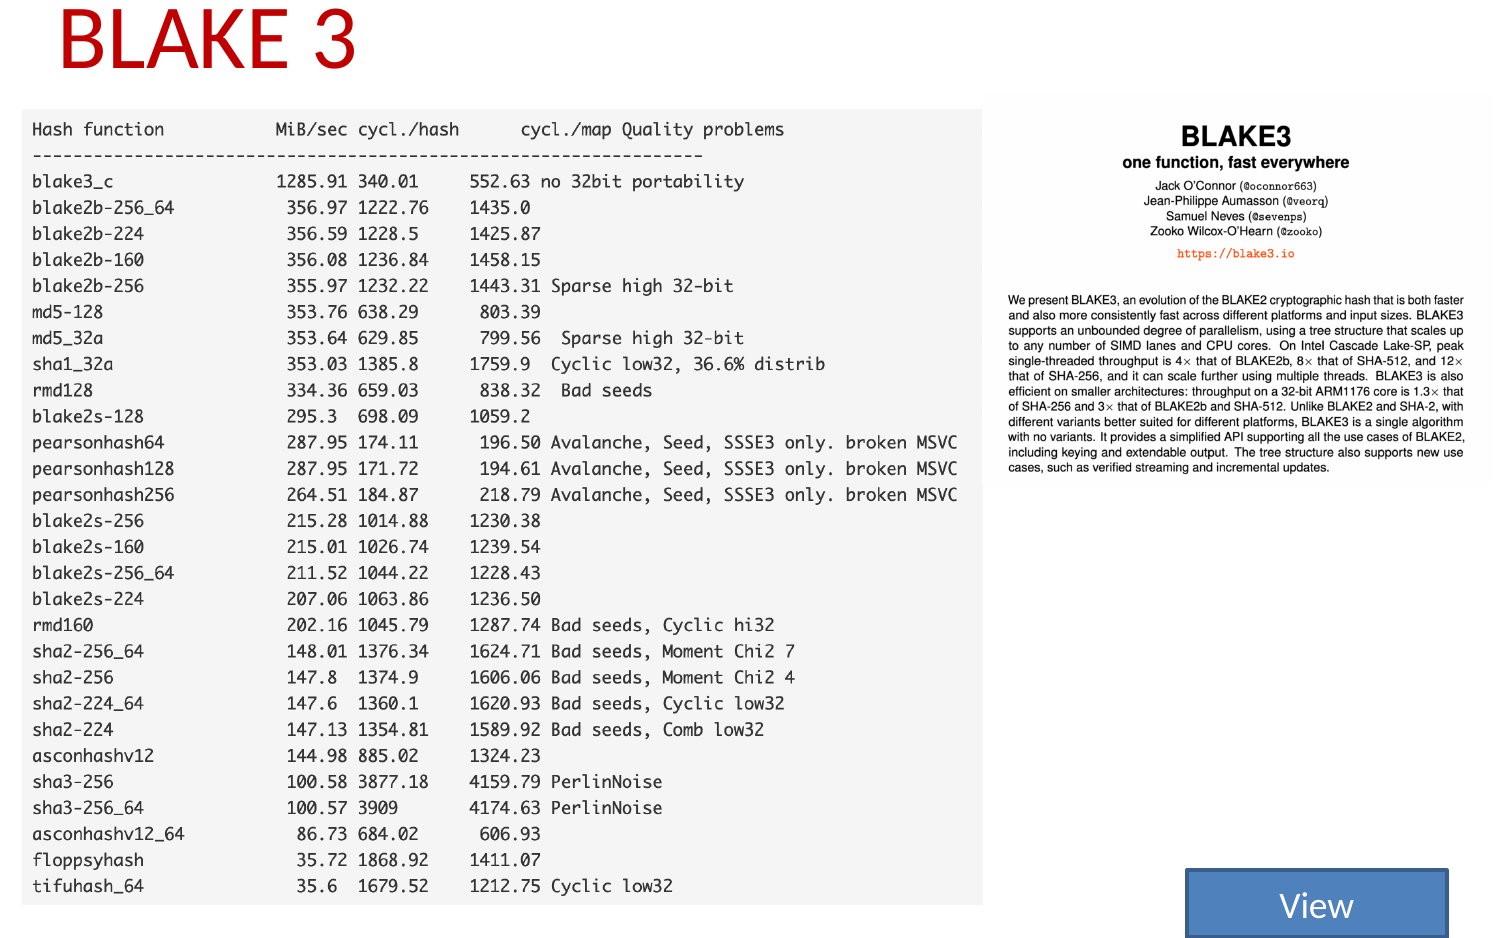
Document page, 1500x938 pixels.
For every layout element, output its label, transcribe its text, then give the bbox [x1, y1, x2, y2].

picture [22, 93, 1493, 905]
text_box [1186, 870, 1448, 938]
title BLAKE 3 [0, 0, 884, 111]
